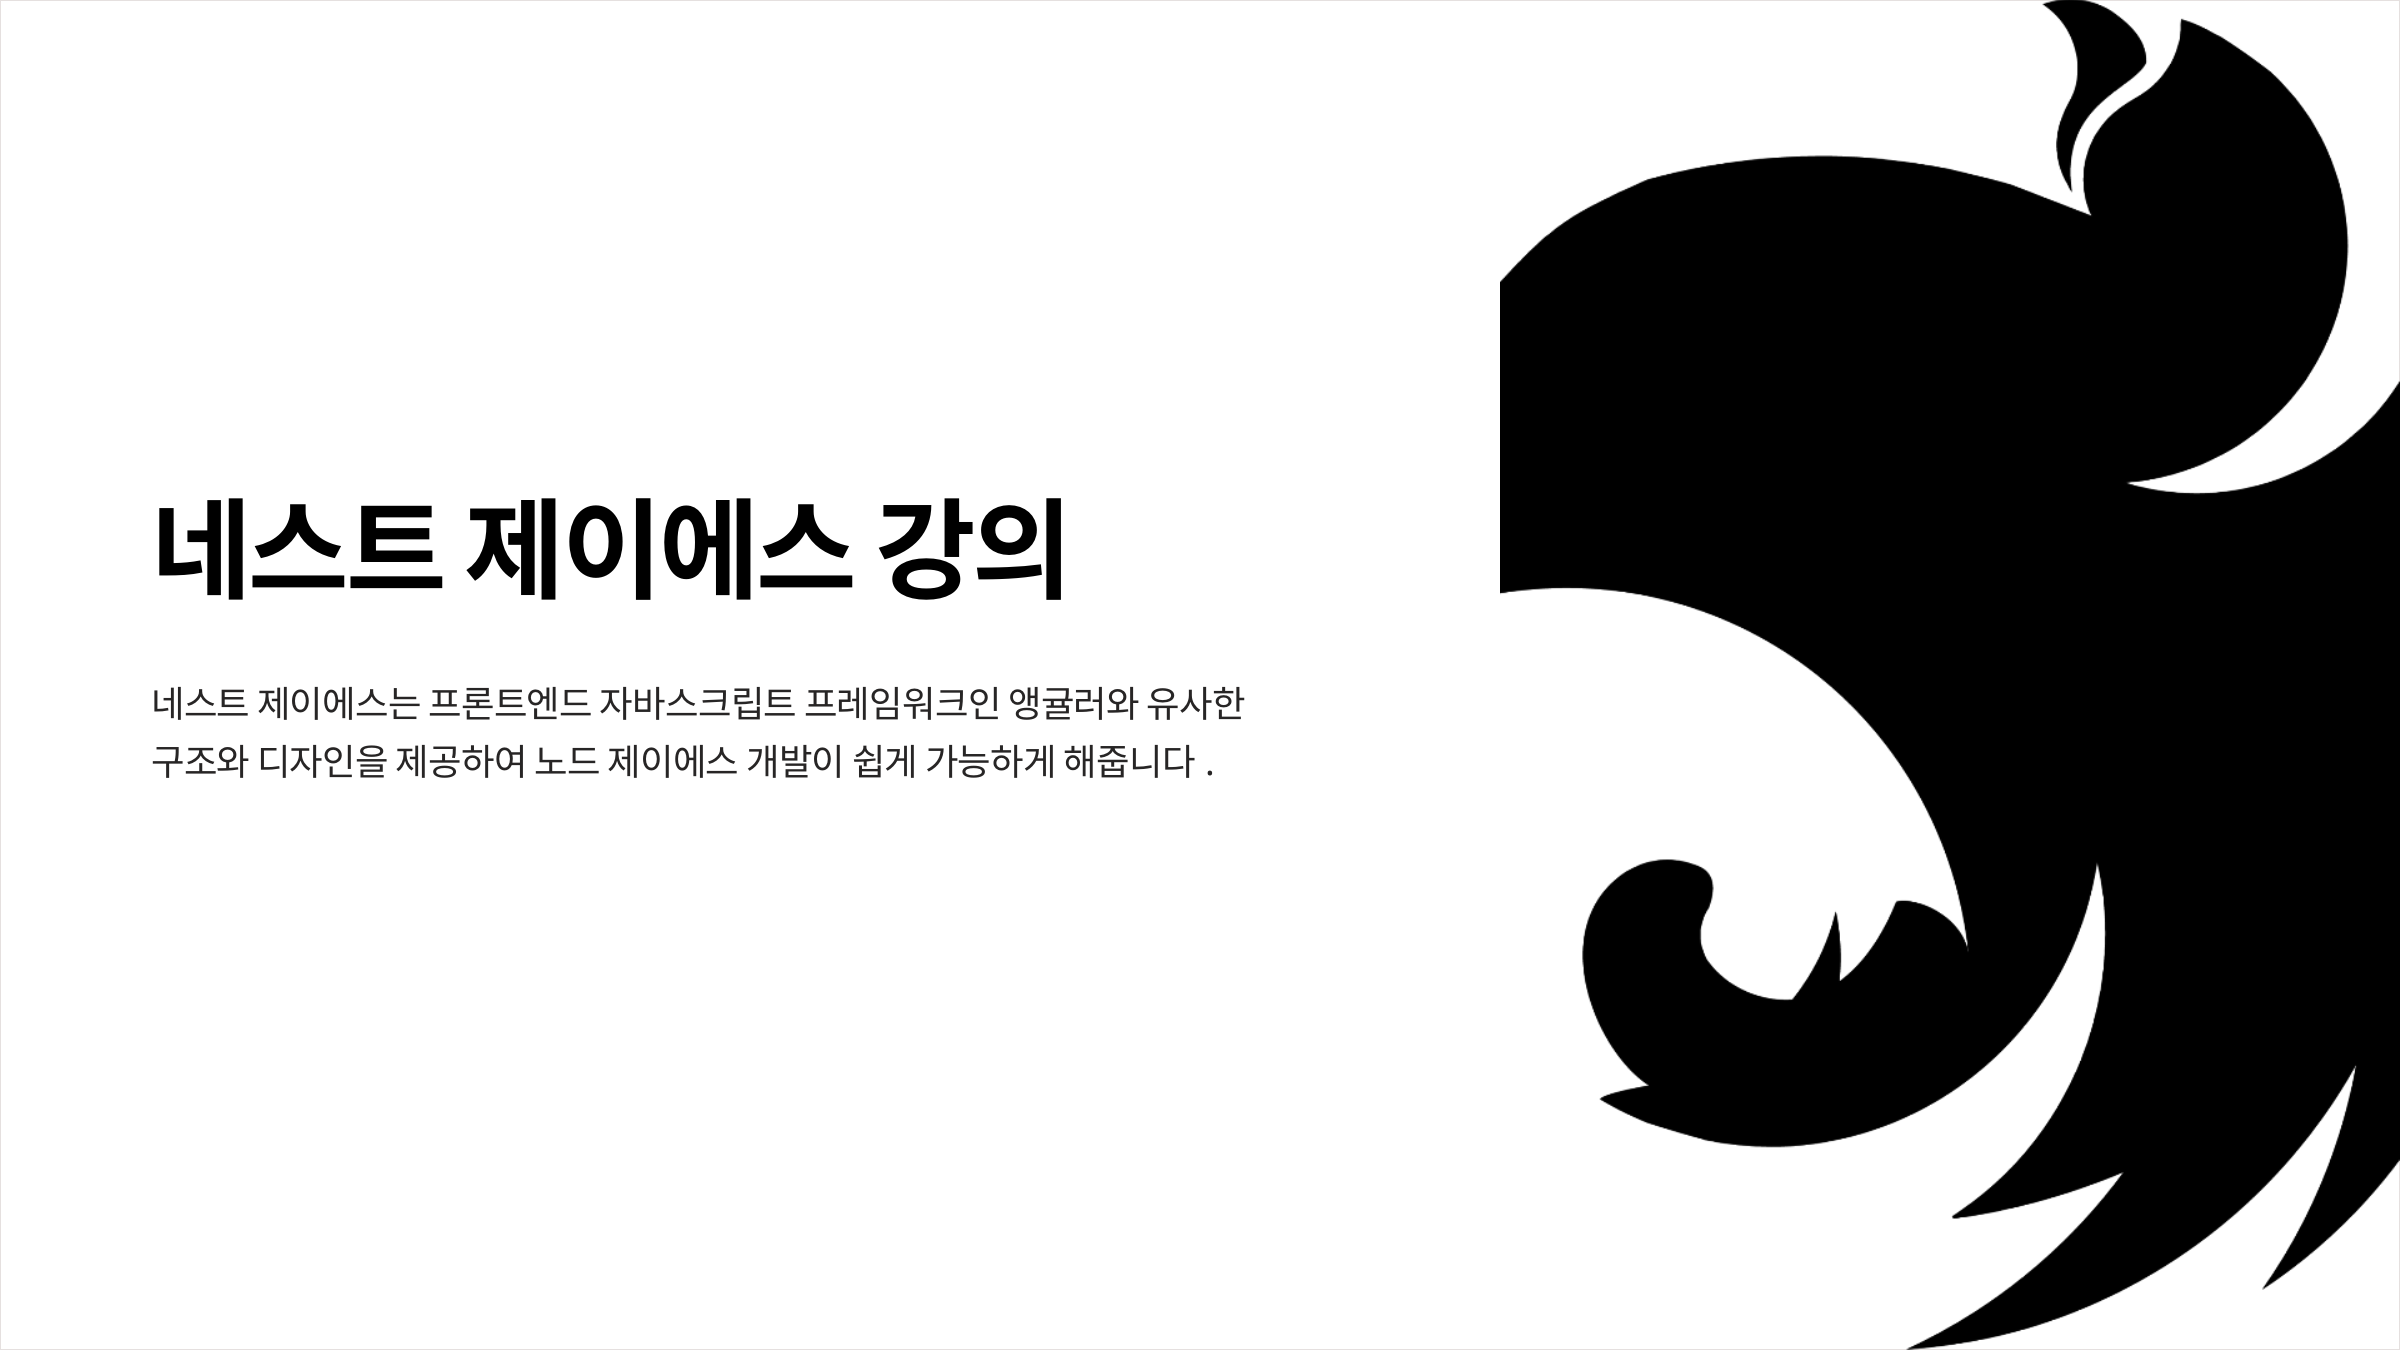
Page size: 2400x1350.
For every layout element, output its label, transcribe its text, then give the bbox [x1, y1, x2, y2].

text_box 네스트 제이에스 강의 [136, 467, 1051, 605]
text_box [0, 0, 1499, 1350]
text_box 네스트 제이에스는 프론트엔드 자바스크립트 프레임워크인 앵귤러와 유사한 구조와 디자인을 제공하여 노드 제이에스 개발이 쉽게 가능하게 해줍니다. [136, 658, 1364, 776]
picture [1499, 0, 2400, 1350]
